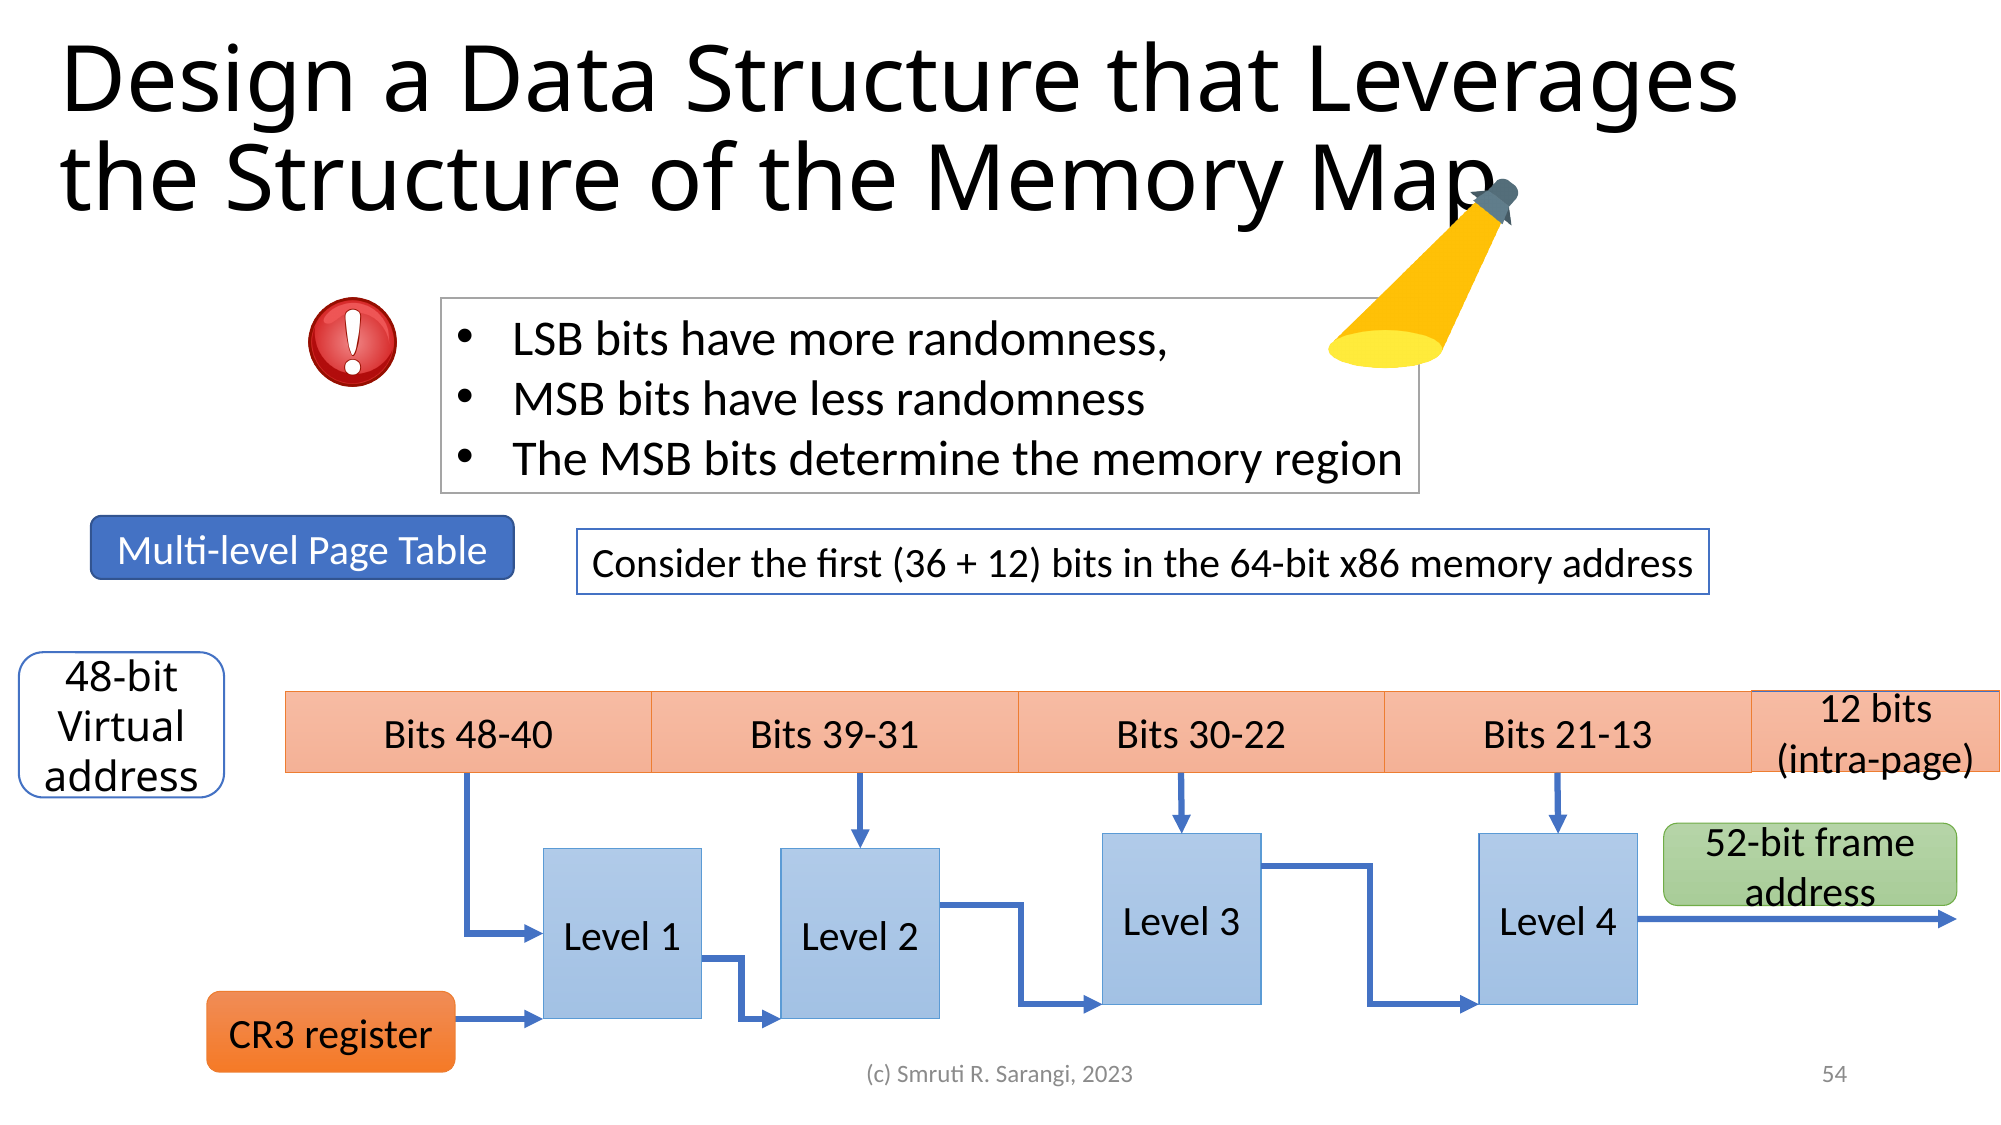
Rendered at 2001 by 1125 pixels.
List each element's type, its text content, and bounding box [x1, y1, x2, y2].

text_box Bits 30-22 [1018, 691, 1384, 773]
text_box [701, 958, 782, 1019]
text_box LSB bits have more randomness, MSB bits have less randomness The MSB bits determine the memory region [440, 297, 1420, 494]
text_box Bits 21-13 [1384, 691, 1752, 773]
picture [308, 297, 397, 387]
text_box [939, 905, 1103, 1005]
text_box Bits 48-40 [285, 691, 651, 773]
text_box Level 4 [1478, 833, 1638, 1005]
text_box 48-bit Virtual address [17, 651, 226, 799]
title Design a Data Structure that Leverages the Structure of the Memory Map [44, 22, 1770, 240]
slide_number 54 [1412, 1042, 1863, 1103]
text_box 12 bits (intra-page) [1751, 690, 2000, 772]
text_box Level 1 [543, 848, 702, 1019]
text_box 52-bit frame address [1663, 822, 1958, 907]
text_box CR3 register [206, 990, 456, 1073]
text_box Level 3 [1102, 833, 1262, 1005]
text_box Level 2 [780, 848, 940, 1019]
text_box Consider the first (36 + 12) bits in the 64-bit x86 memory address [576, 528, 1710, 595]
text_box Multi-level Page Table [89, 514, 515, 580]
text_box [424, 815, 586, 892]
footer (c) Smruti R. Sarangi, 2023 [662, 1042, 1338, 1103]
picture [1309, 159, 1537, 387]
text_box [1261, 865, 1479, 1005]
text_box Bits 39-31 [651, 691, 1018, 773]
